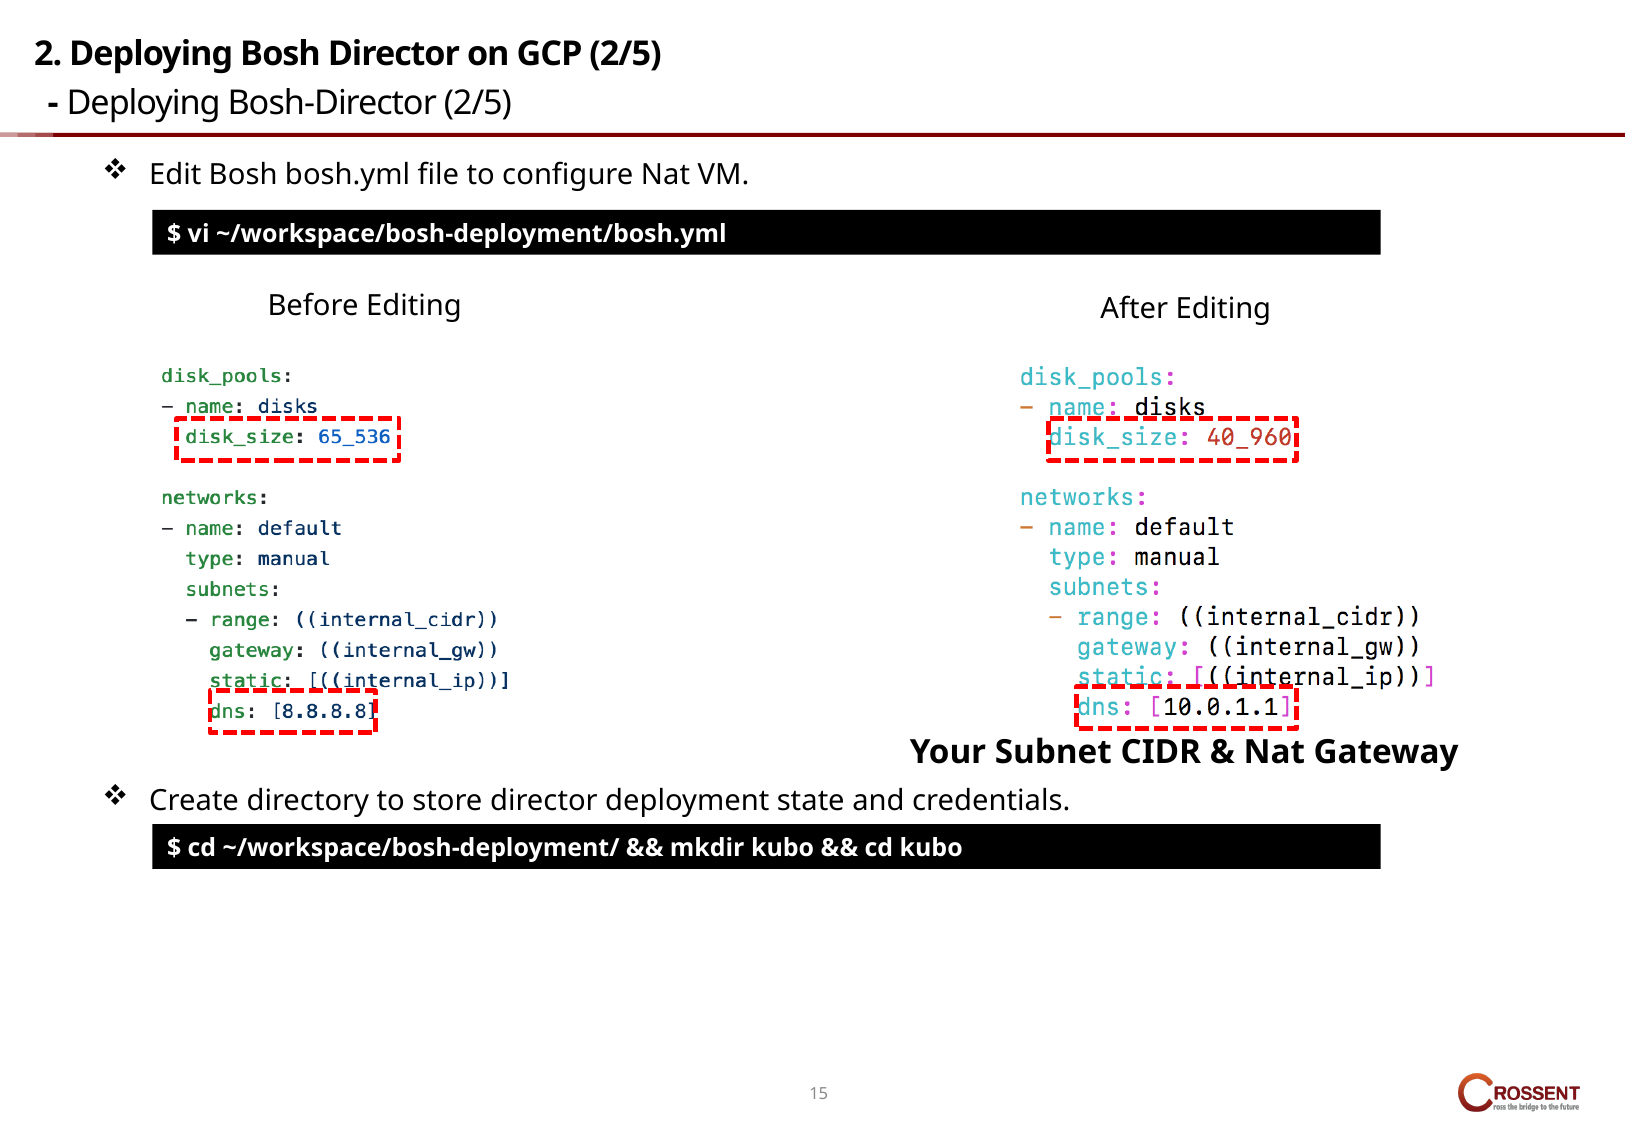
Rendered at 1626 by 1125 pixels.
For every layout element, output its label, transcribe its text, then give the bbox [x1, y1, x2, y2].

text_box $ vi ~/workspace/bosh-deployment/bosh.yml [152, 209, 1381, 255]
text_box After Editing [1085, 281, 1381, 332]
title 2. Deploying Bosh Director on GCP (2/5) - Deploying Bosh-Director (2/5) [19, 15, 1274, 129]
picture [1458, 1073, 1580, 1112]
picture [1012, 361, 1444, 729]
picture [148, 355, 518, 729]
text_box $ cd ~/workspace/bosh-deployment/ && mkdir kubo && cd kubo [152, 824, 1381, 869]
text_box Create directory to store director deployment state and credentials. [87, 773, 1545, 824]
text_box Your Subnet CIDR & Nat Gateway [895, 722, 1569, 778]
text_box Edit Bosh bosh.yml file to configure Nat VM. [87, 147, 1545, 198]
text_box Before Editing [252, 278, 549, 329]
